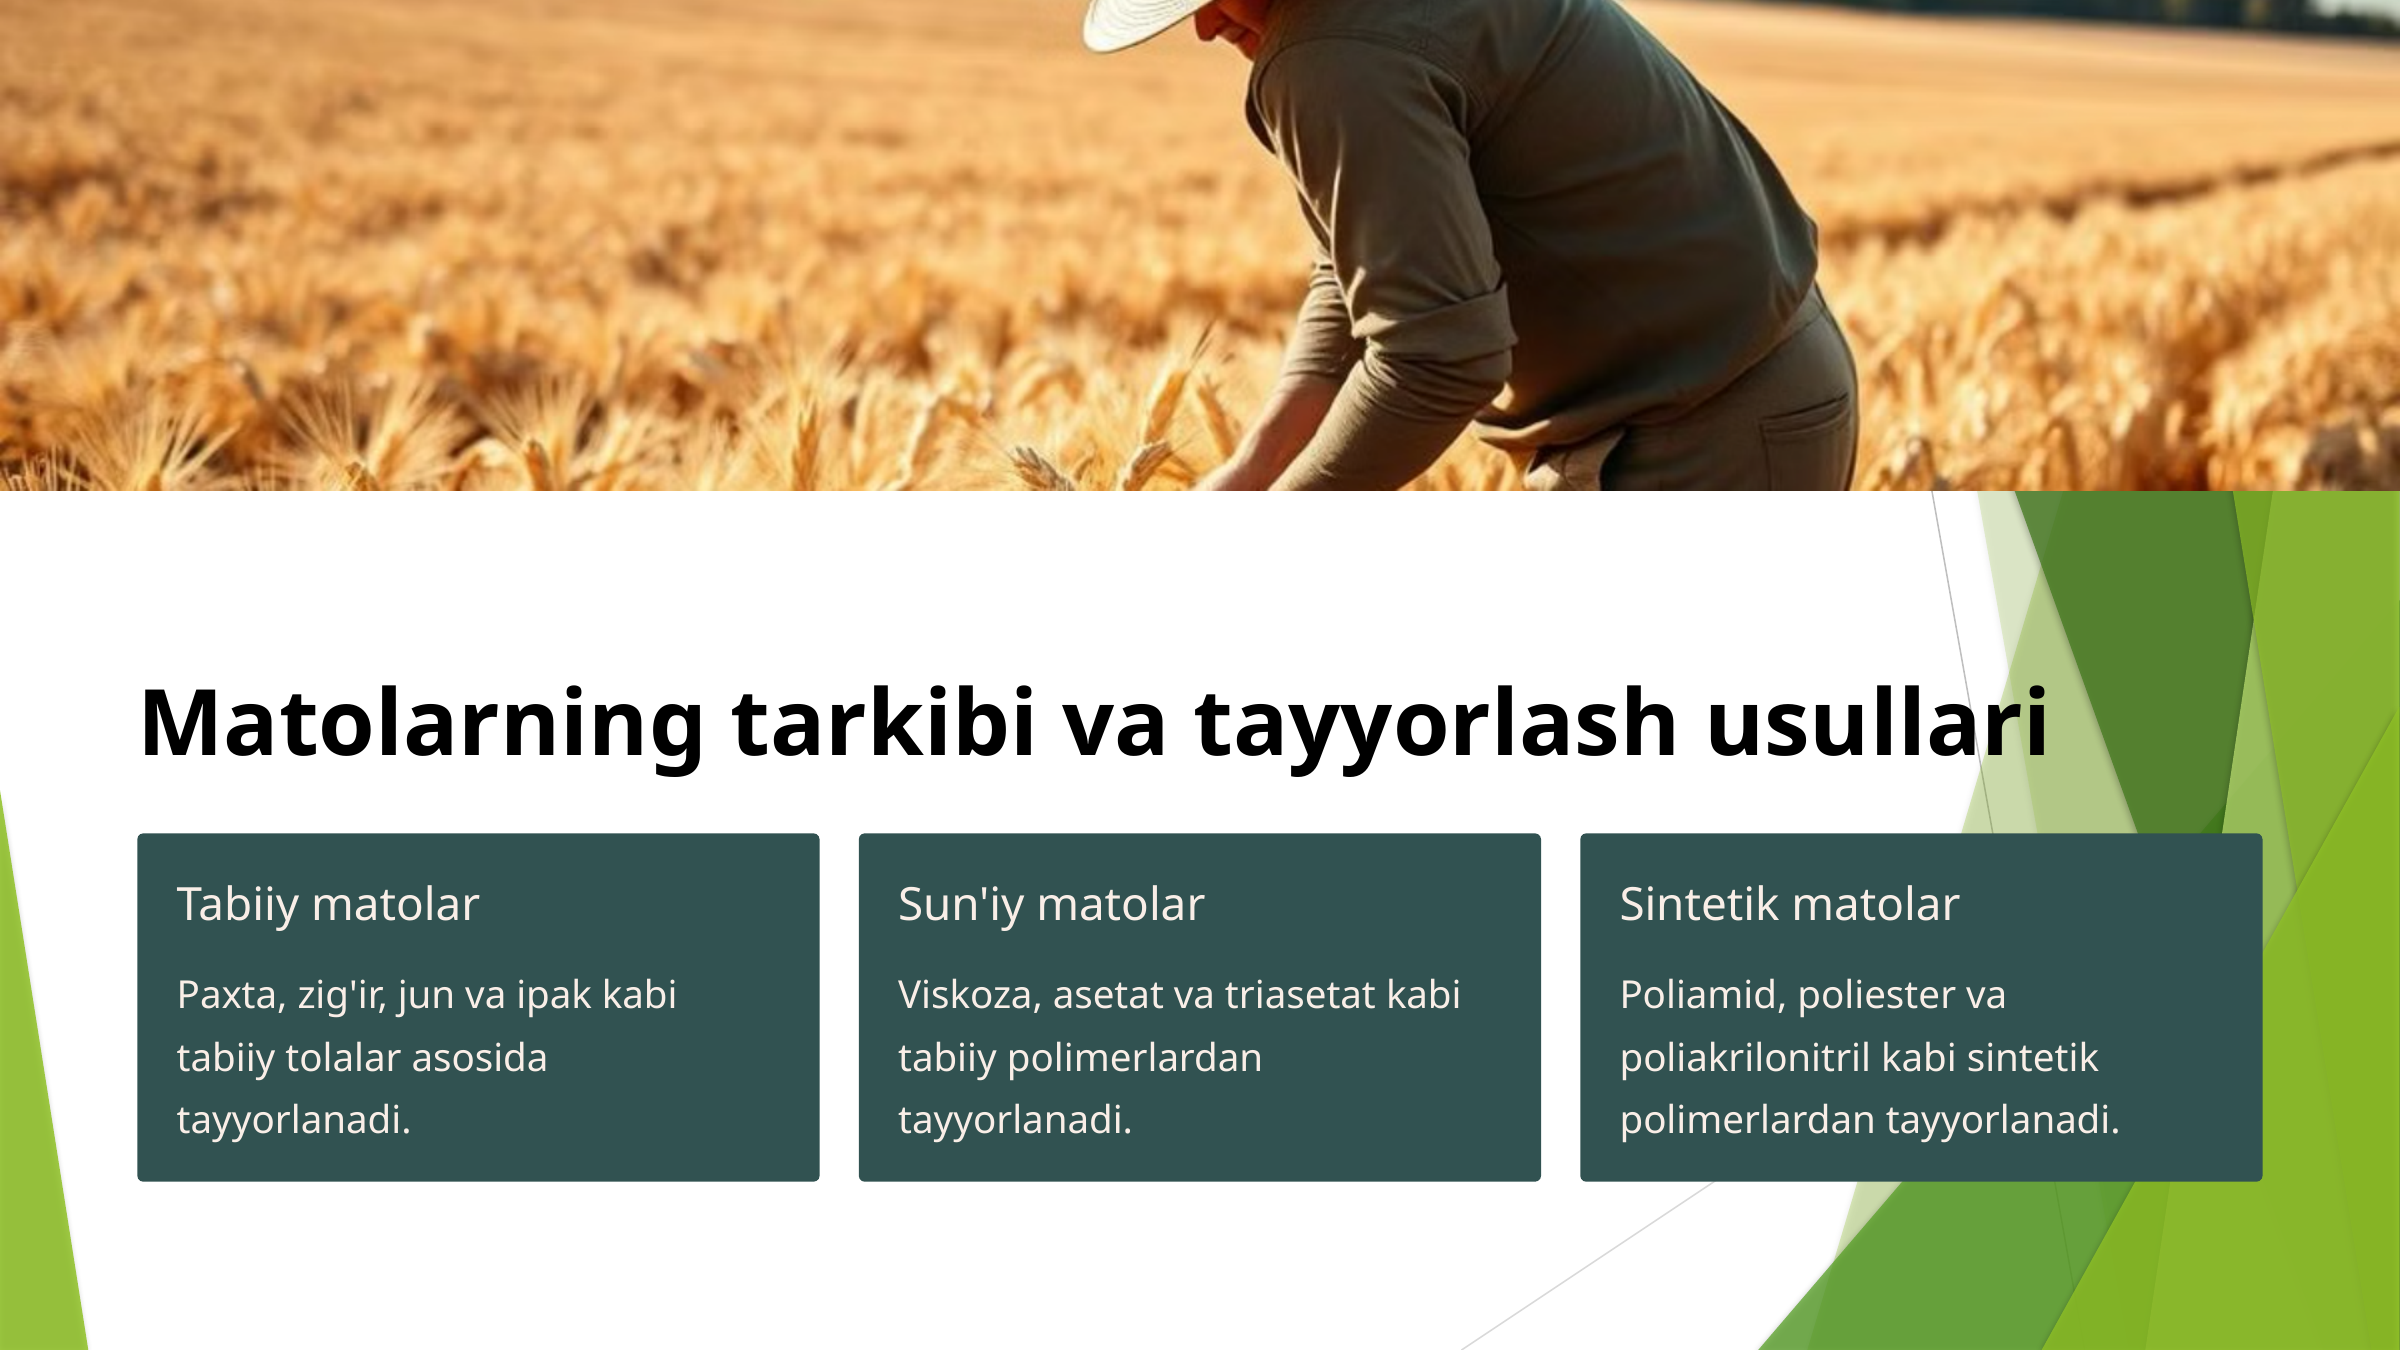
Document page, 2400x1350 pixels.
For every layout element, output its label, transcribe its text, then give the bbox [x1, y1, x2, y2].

text_box Matolarning tarkibi va tayyorlash usullari [137, 658, 1829, 775]
text_box [1580, 833, 2263, 1182]
text_box [137, 833, 820, 1182]
text_box Poliamid, poliester va poliakrilonitril kabi sintetik polimerlardan tayyorlanadi. [1619, 953, 2224, 1143]
text_box [858, 833, 1542, 1182]
text_box Sintetik matolar [1619, 872, 2082, 931]
text_box Sun'iy matolar [898, 872, 1361, 931]
text_box Viskoza, asetat va triasetat kabi tabiiy polimerlardan tayyorlanadi. [898, 953, 1502, 1080]
picture [0, 0, 2400, 492]
text_box Tabiiy matolar [176, 872, 639, 931]
text_box Paxta, zig'ir, jun va ipak kabi tabiiy tolalar asosida tayyorlanadi. [176, 953, 781, 1080]
